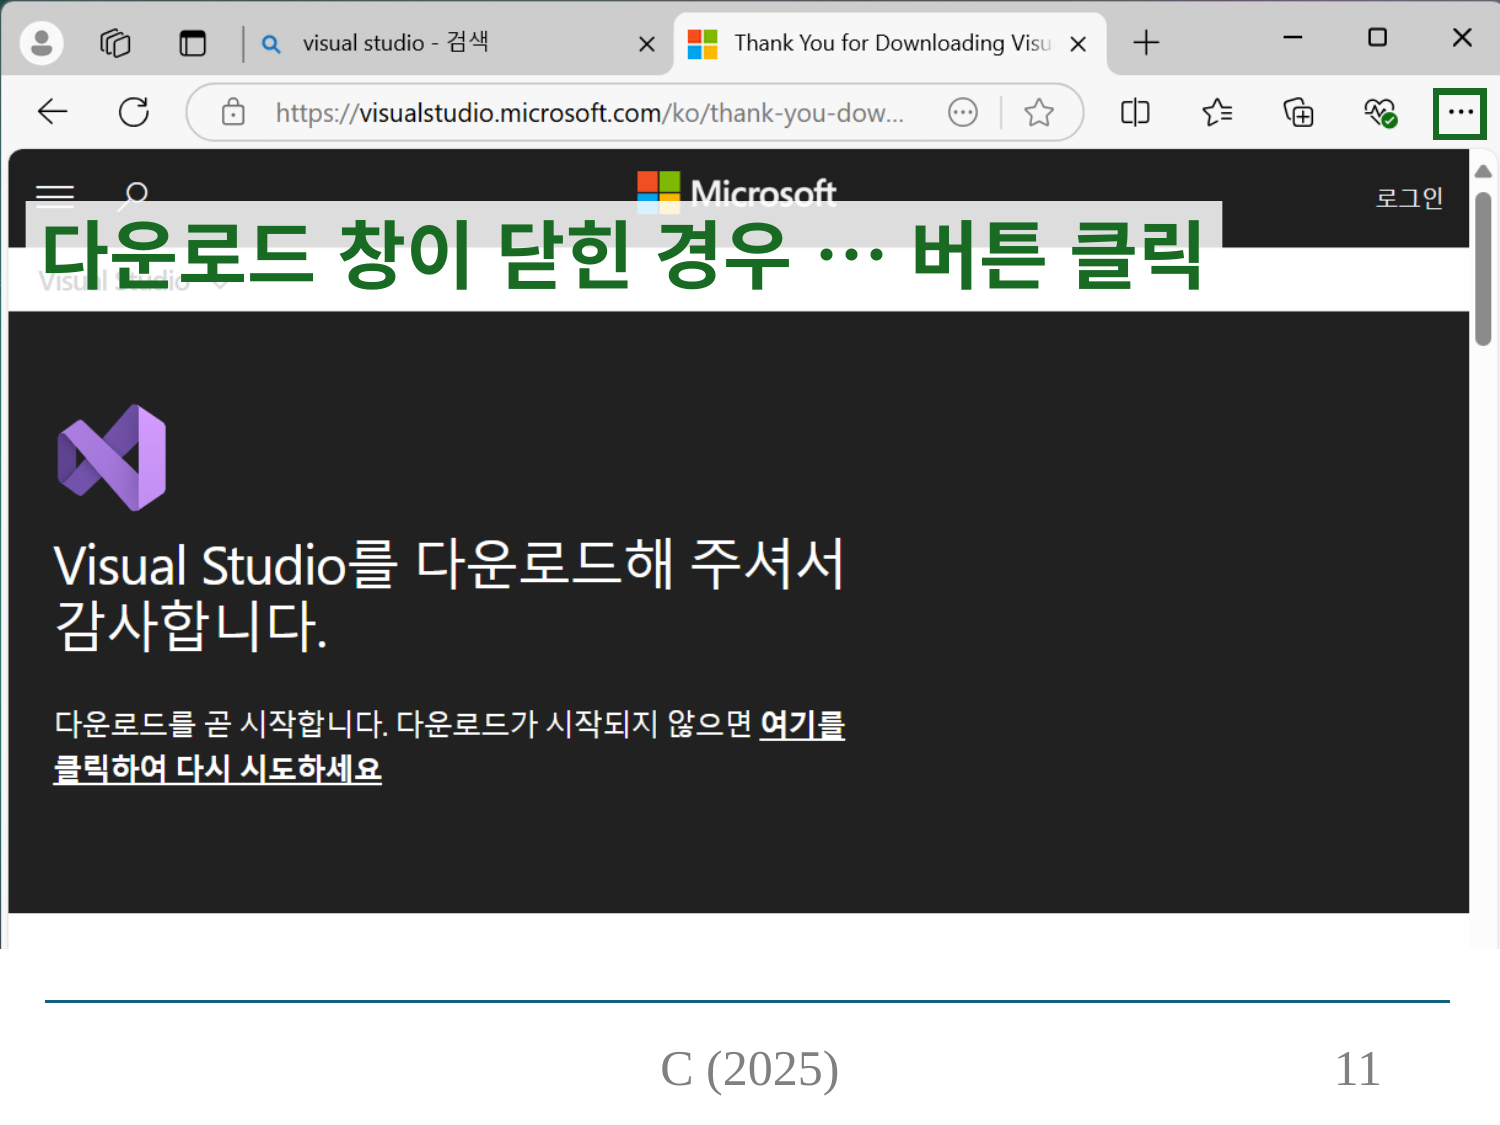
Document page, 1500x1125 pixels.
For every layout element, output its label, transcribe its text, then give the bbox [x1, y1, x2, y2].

slide_number 11 [1059, 1042, 1397, 1103]
footer C (2025) [496, 1042, 1004, 1103]
picture [0, 0, 1500, 949]
